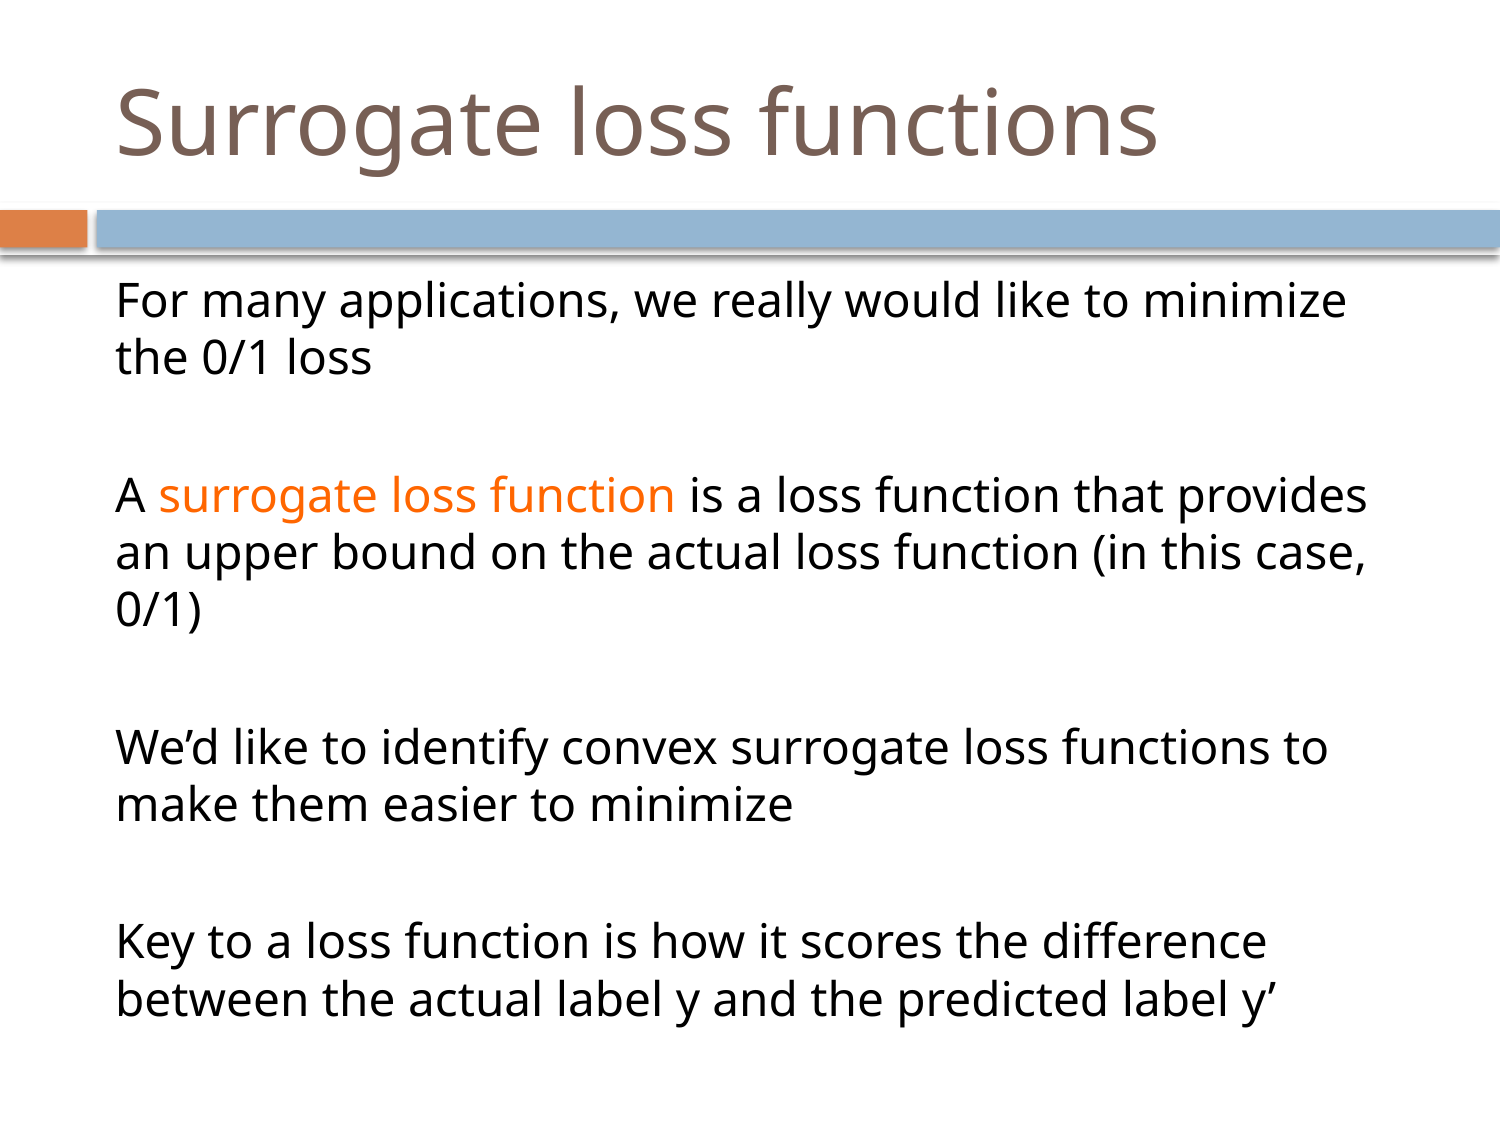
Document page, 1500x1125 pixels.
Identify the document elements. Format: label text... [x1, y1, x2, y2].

title Surrogate loss functions [100, 37, 1438, 200]
list For many applications, we really would like to minimize the 0/1 loss A surrogate loss function is a loss function that provides an upper bound on the actual loss function (in this case, 0/1) We’d like to identify convex surrogate loss functions to make them easier to minimize Key to a loss function is how it scores the difference between the actual label y and the predicted label y’ [100, 262, 1438, 1035]
